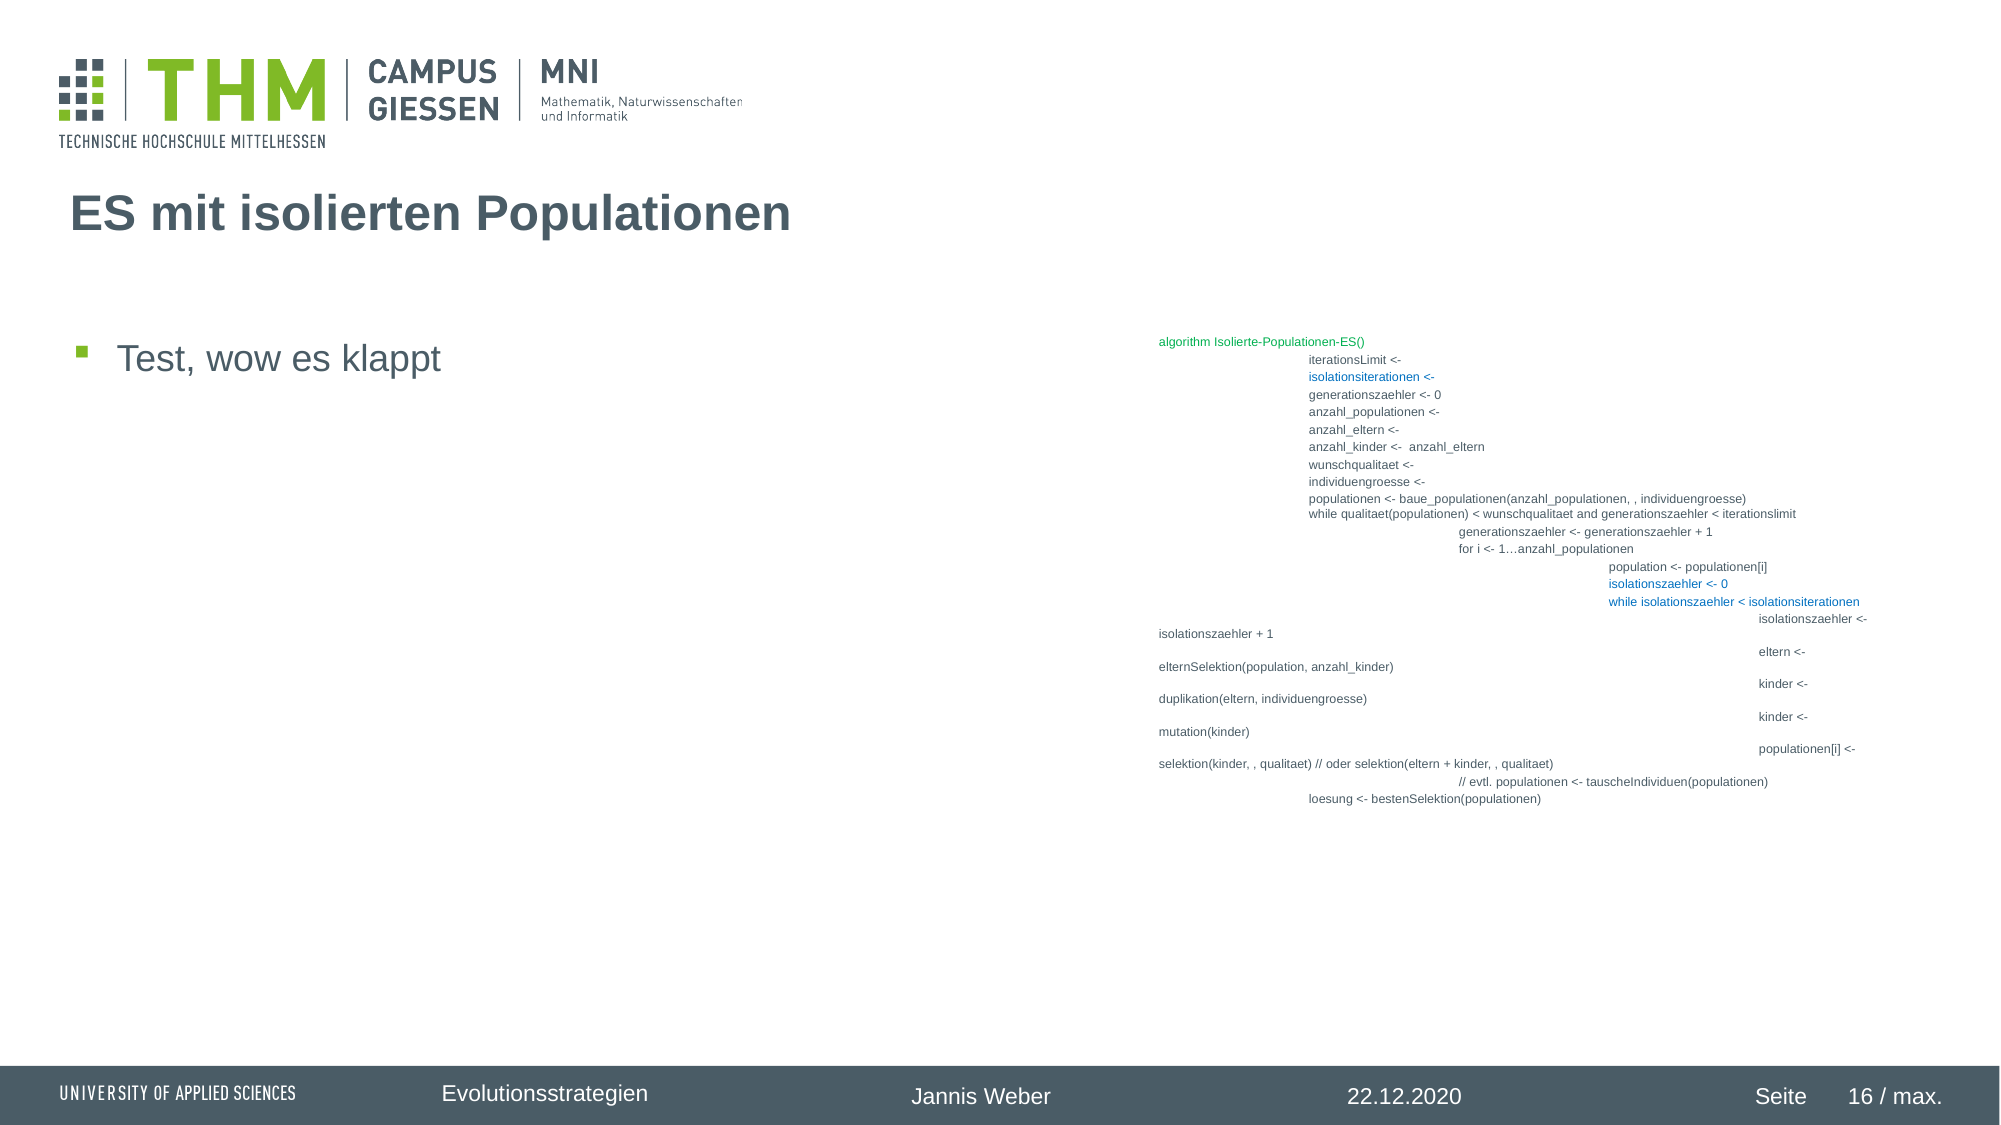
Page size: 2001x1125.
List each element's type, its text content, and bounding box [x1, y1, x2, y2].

title ES mit isolierten Populationen [54, 172, 1913, 268]
picture [59, 59, 742, 148]
text_box Test, wow es klappt [57, 326, 1943, 1033]
picture [59, 1082, 296, 1104]
